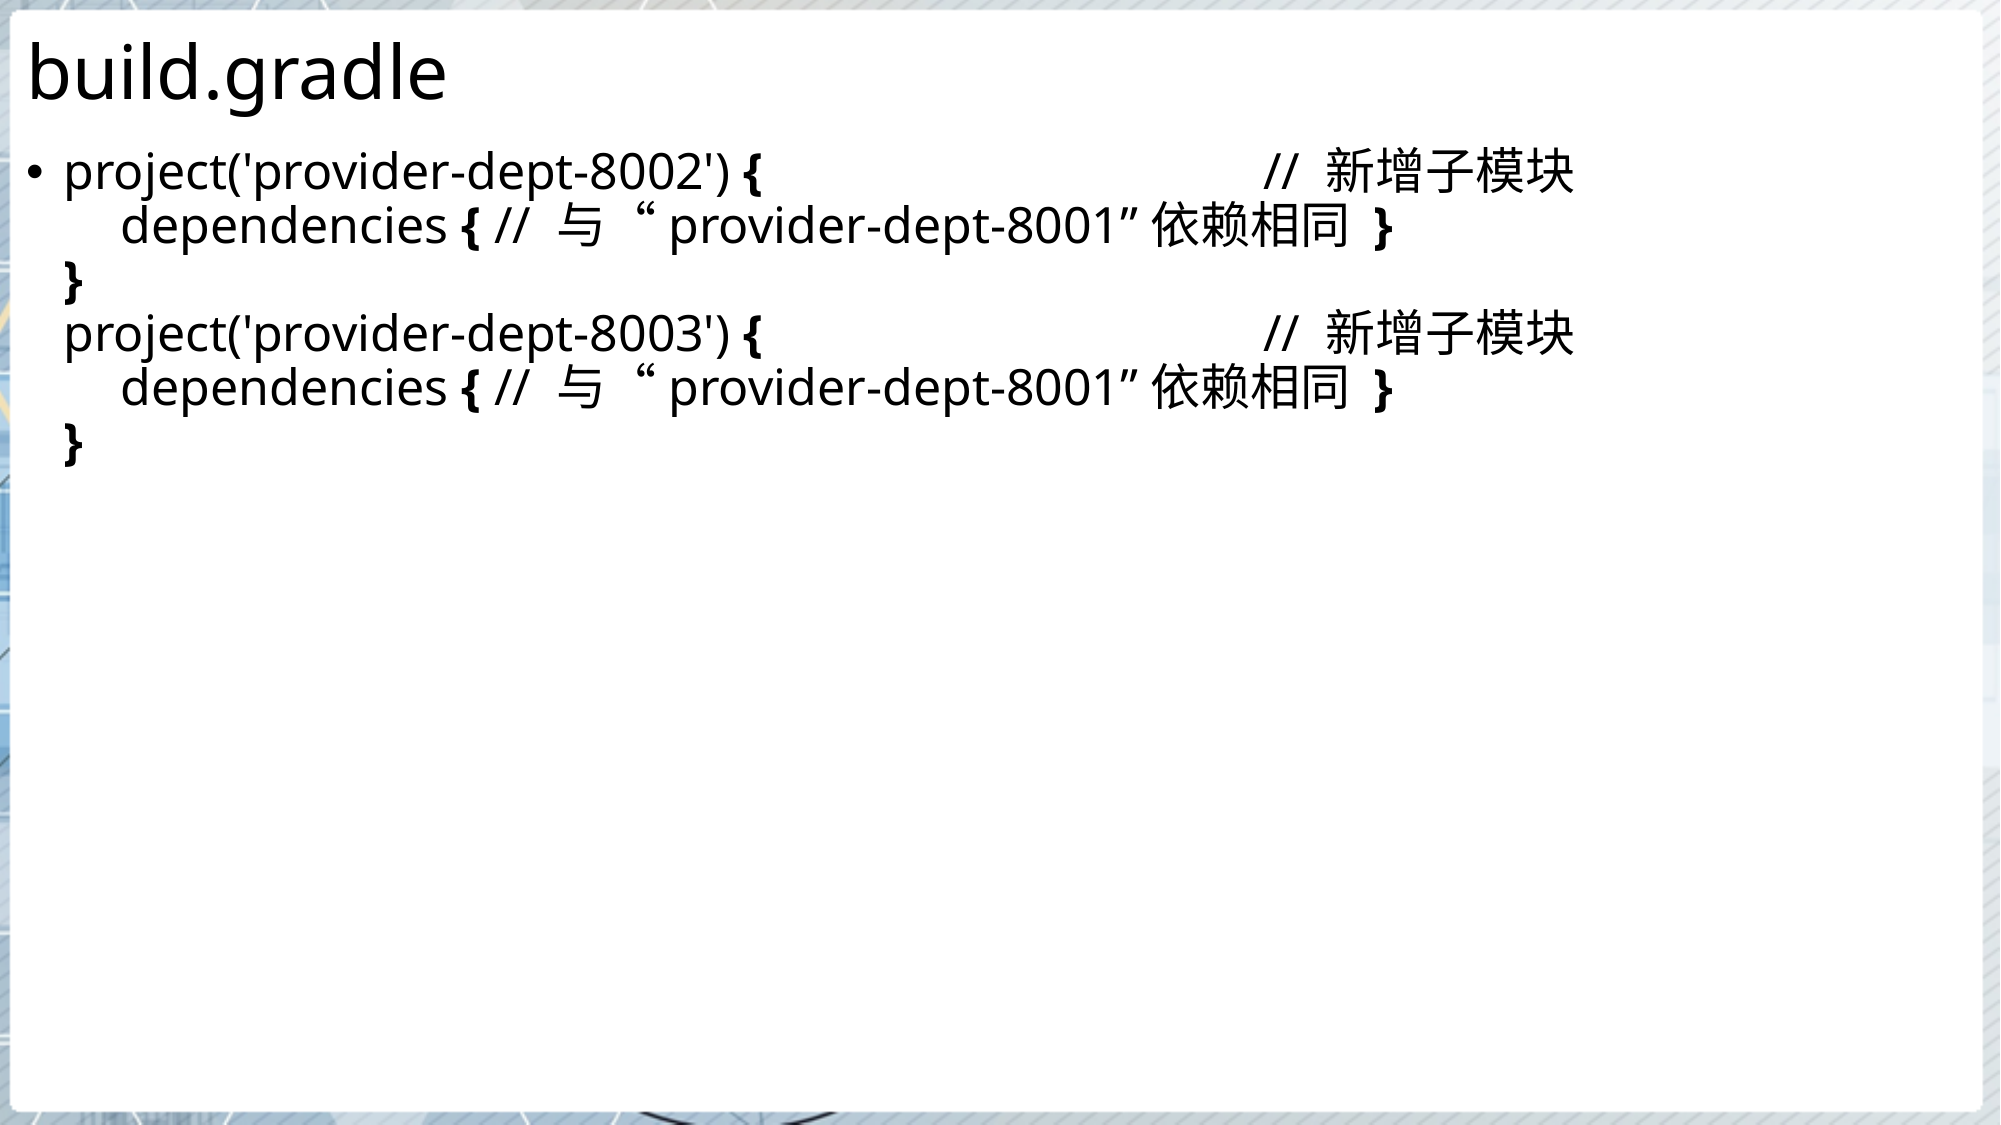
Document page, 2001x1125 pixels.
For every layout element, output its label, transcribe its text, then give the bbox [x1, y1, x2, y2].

title build.gradle [11, 11, 1983, 139]
picture [0, 0, 2000, 1125]
list project('provider-dept-8002') { // 新增子模块 dependencies { // 与“provider-dept-8001”依赖相同 } } project('provider-dept-8003') { // 新增子模块 dependencies { // 与“provider-dept-8001”依赖相同 } } [11, 139, 1983, 1113]
